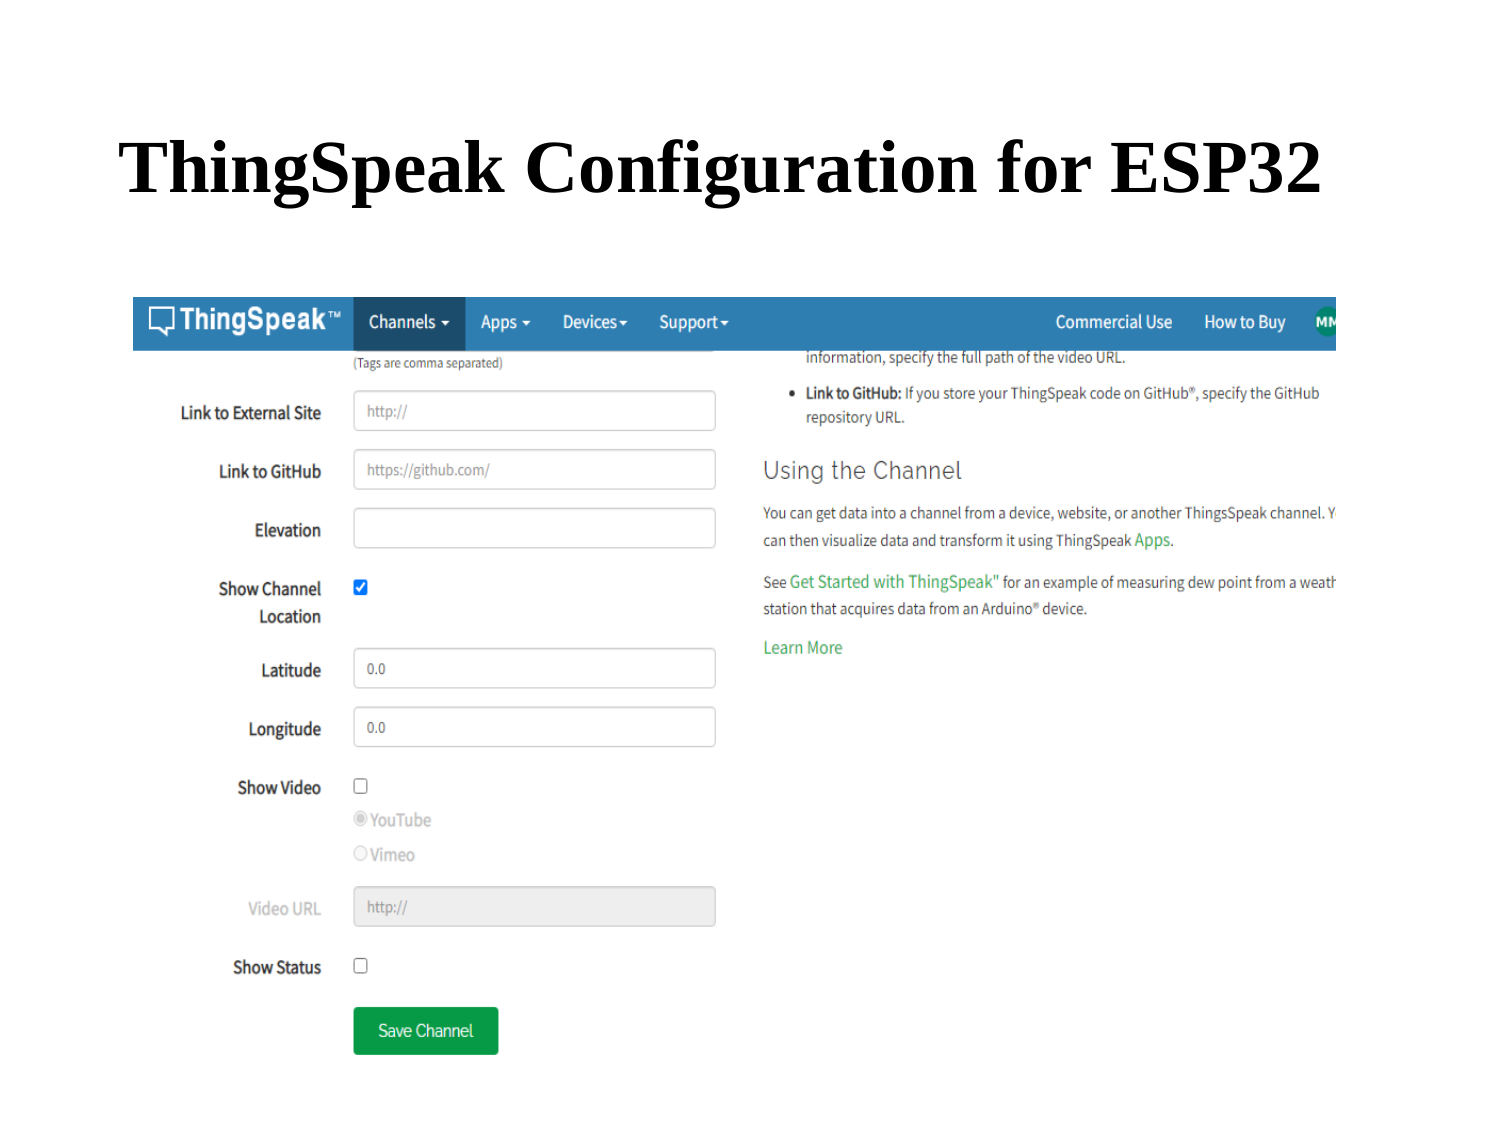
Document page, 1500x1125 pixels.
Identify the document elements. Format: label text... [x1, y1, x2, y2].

title ThingSpeak Configuration for ESP32 [103, 59, 1397, 278]
picture [133, 297, 1336, 1061]
